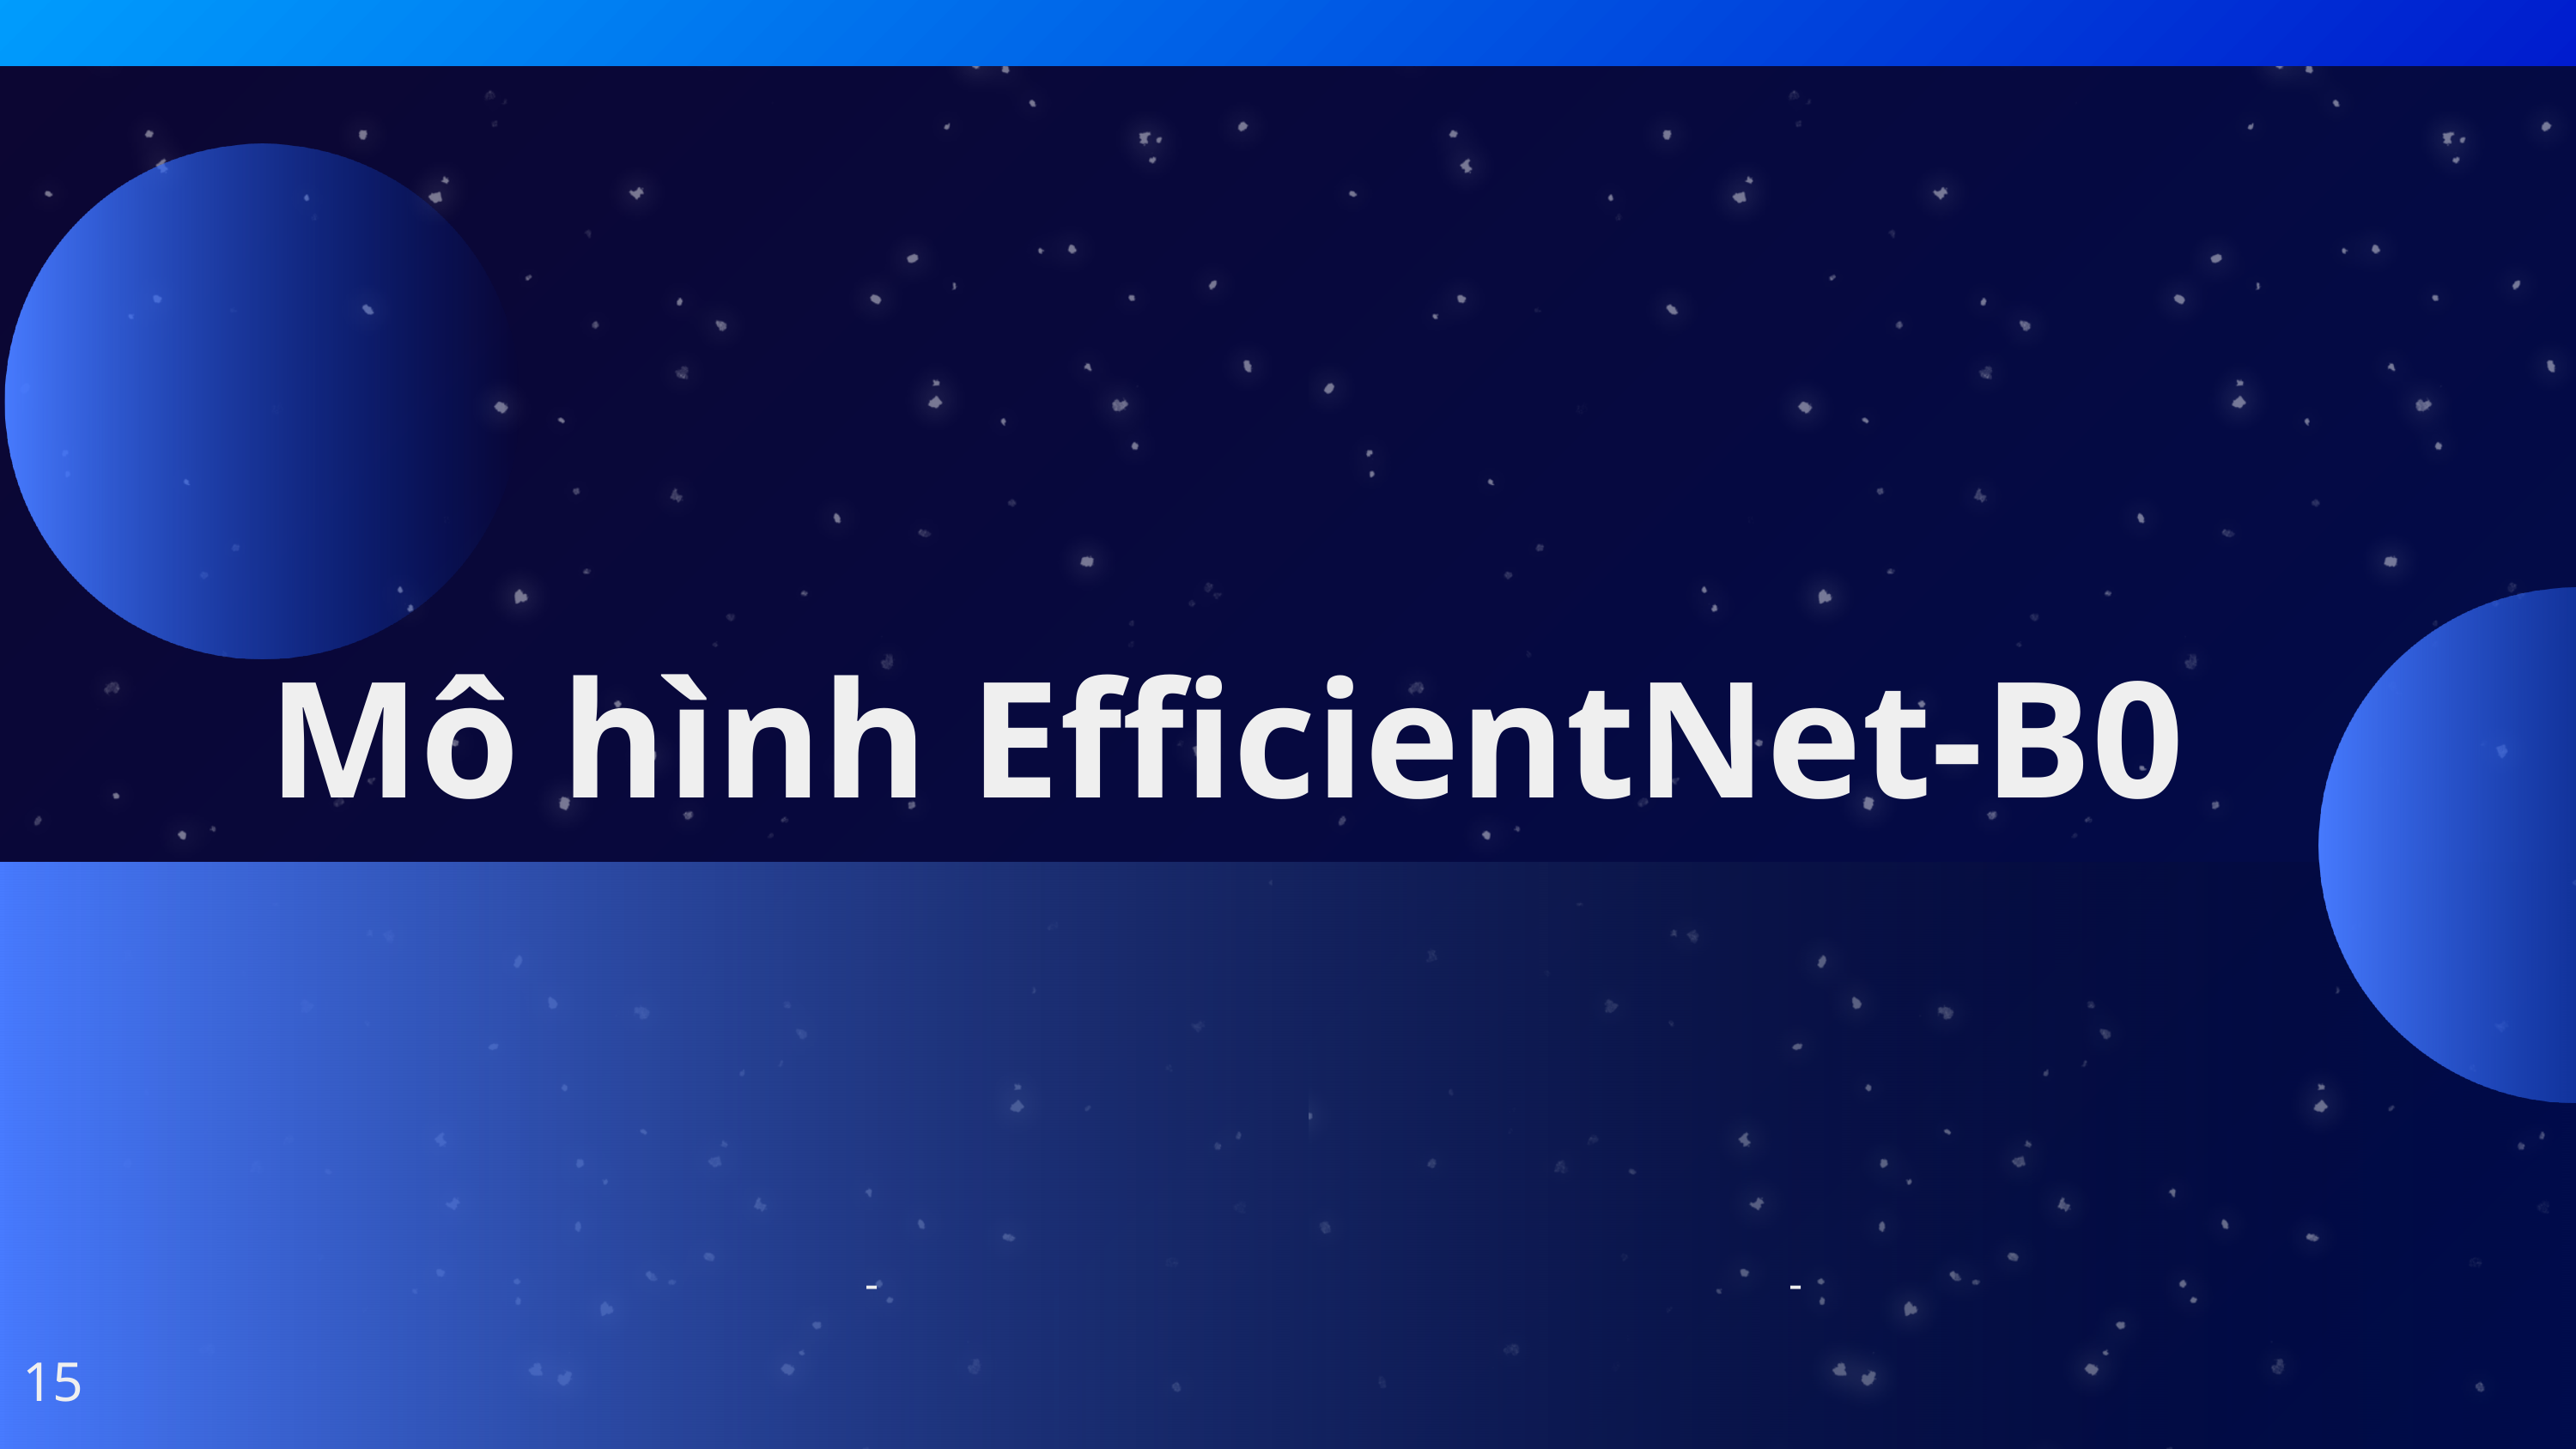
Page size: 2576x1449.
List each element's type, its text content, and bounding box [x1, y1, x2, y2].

text_box [4, 659, 1273, 862]
text_box [4, 76, 1273, 604]
text_box [2318, 587, 2576, 1103]
text_box [4, 143, 520, 659]
text_box - [1696, 1247, 1895, 1308]
text_box [1309, 76, 2576, 862]
text_box Mô hình EfficientNet-B0 [268, 604, 2308, 831]
text_box 15 [22, 1337, 84, 1412]
text_box - [772, 1247, 971, 1308]
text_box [0, 0, 2576, 66]
text_box [27, 862, 2576, 1449]
